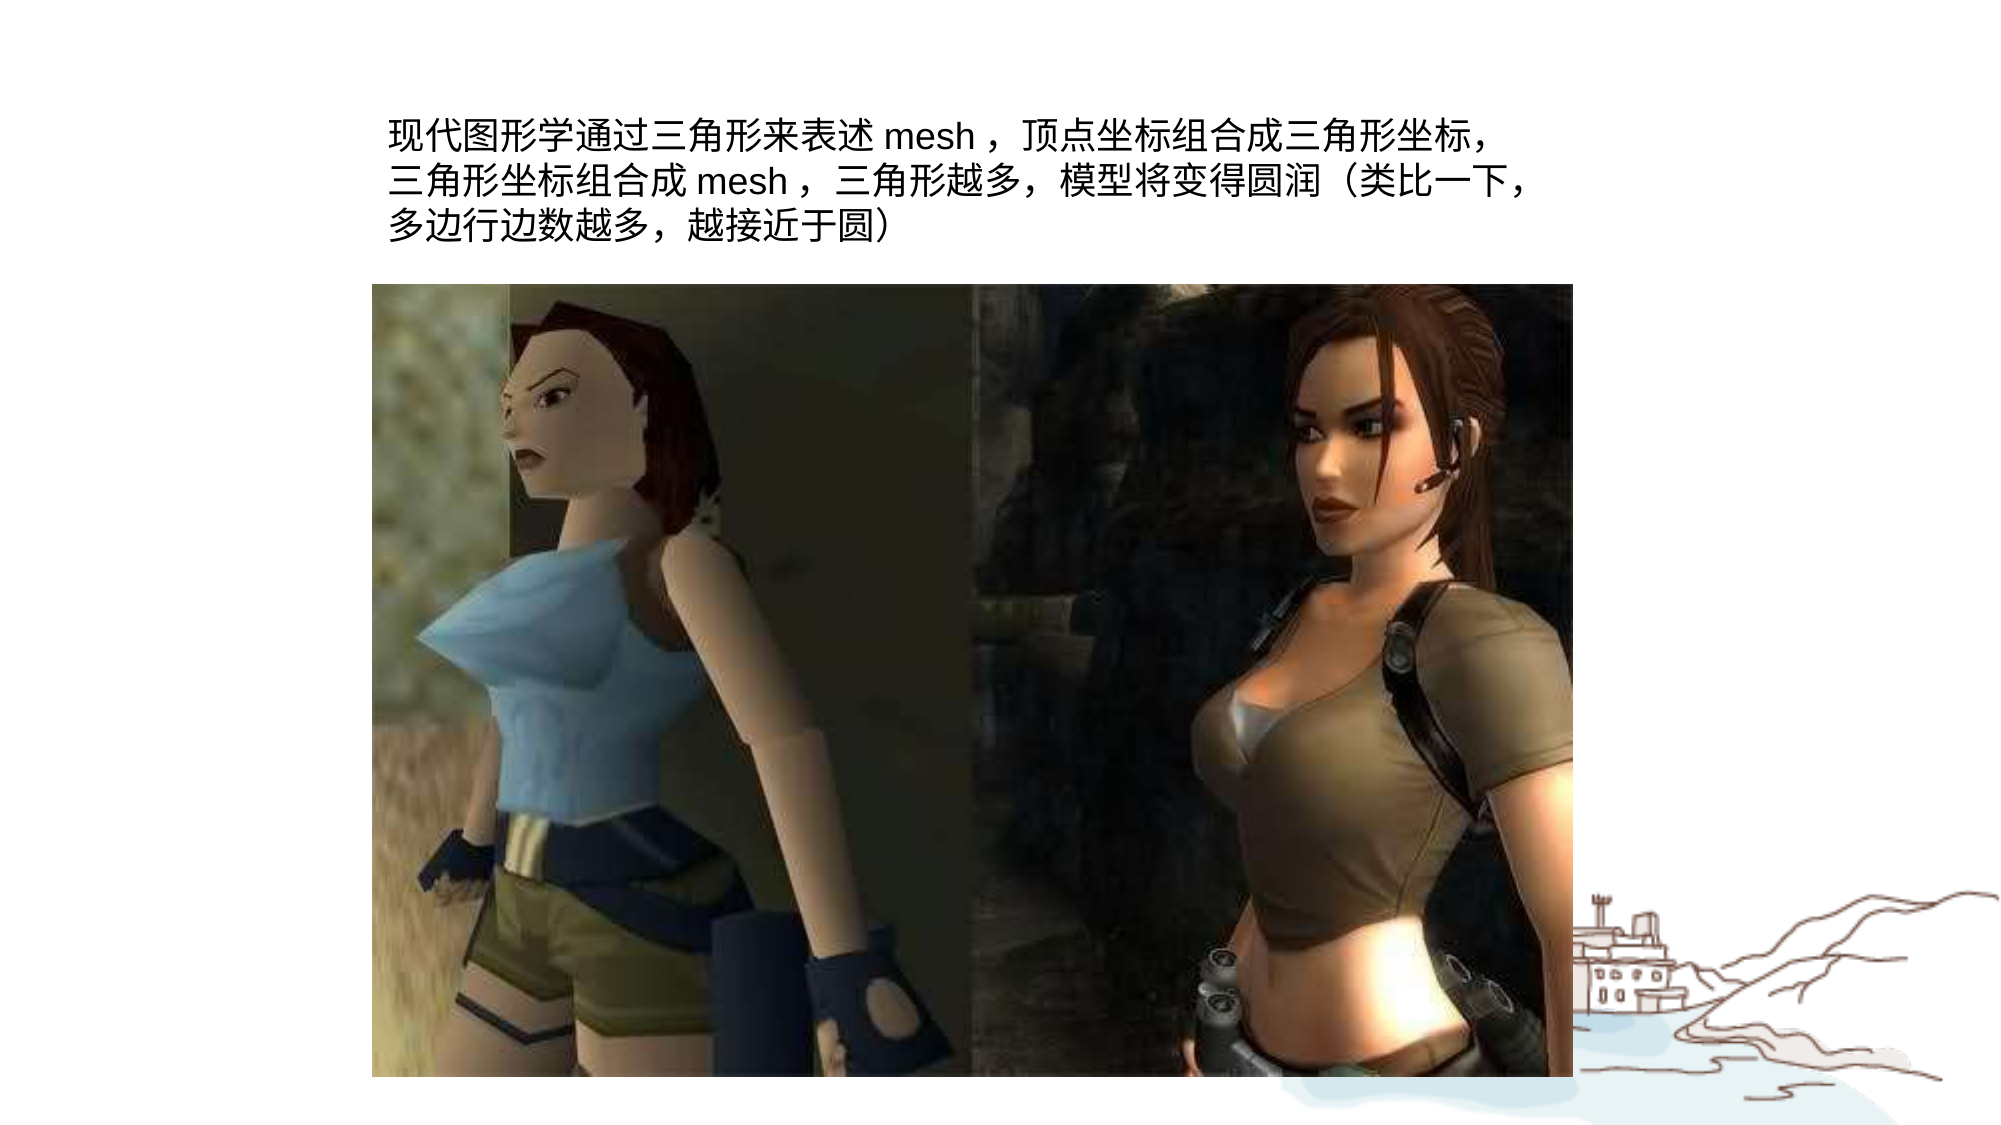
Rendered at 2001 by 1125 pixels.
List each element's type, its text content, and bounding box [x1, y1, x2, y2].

picture [372, 284, 2001, 1125]
text_box 现代图形学通过三角形来表述mesh，顶点坐标组合成三角形坐标，三角形坐标组合成mesh，三角形越多，模型将变得圆润（类比一下，多边行边数越多，越接近于圆） [372, 104, 1551, 254]
